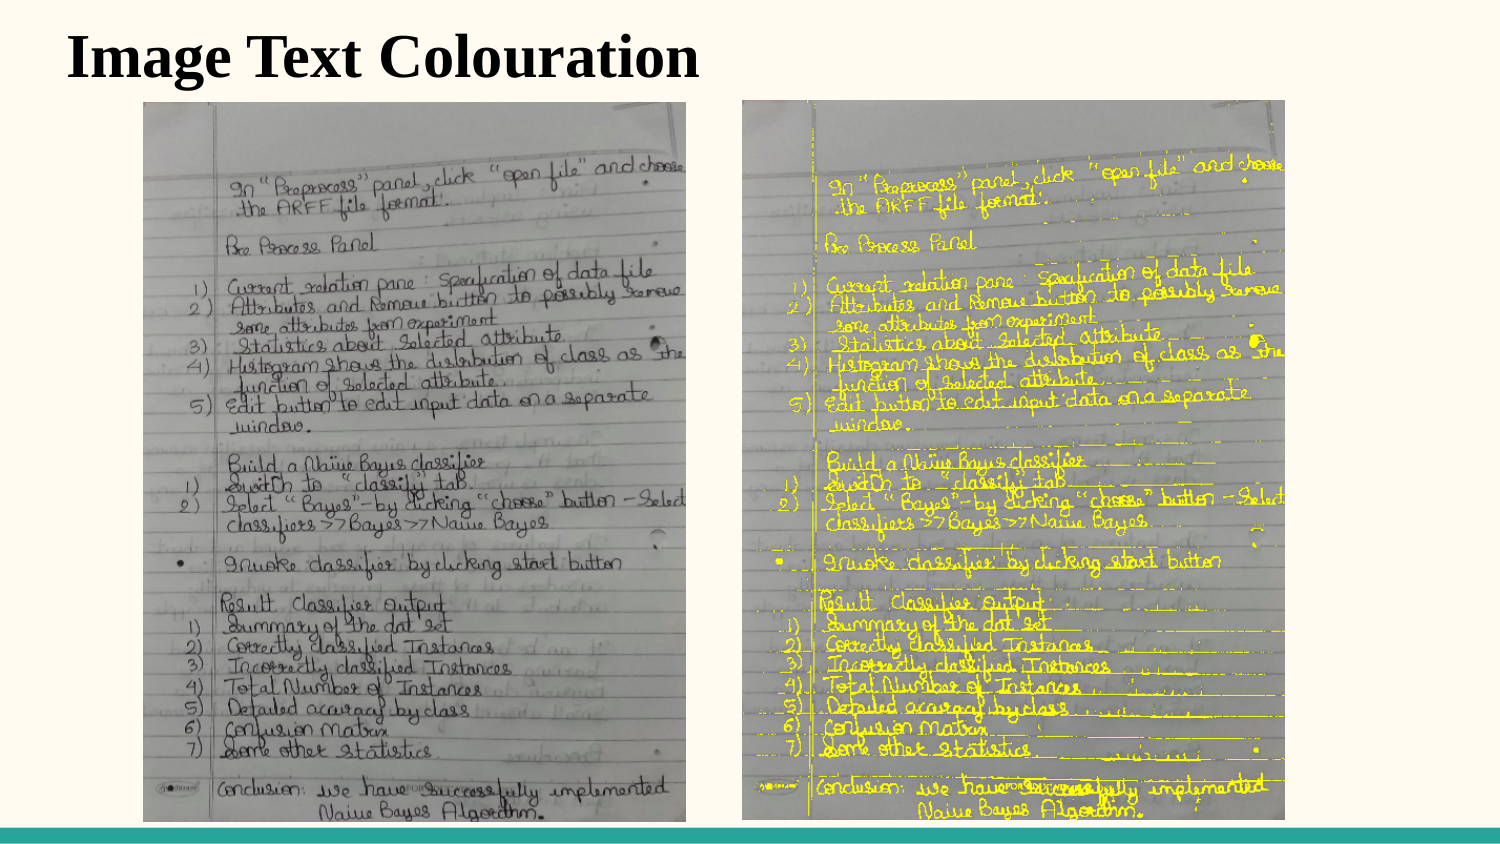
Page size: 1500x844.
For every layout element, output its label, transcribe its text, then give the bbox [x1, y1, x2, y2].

picture [742, 100, 1286, 820]
title Image Text Colouration [51, 0, 1449, 101]
picture [142, 102, 686, 822]
